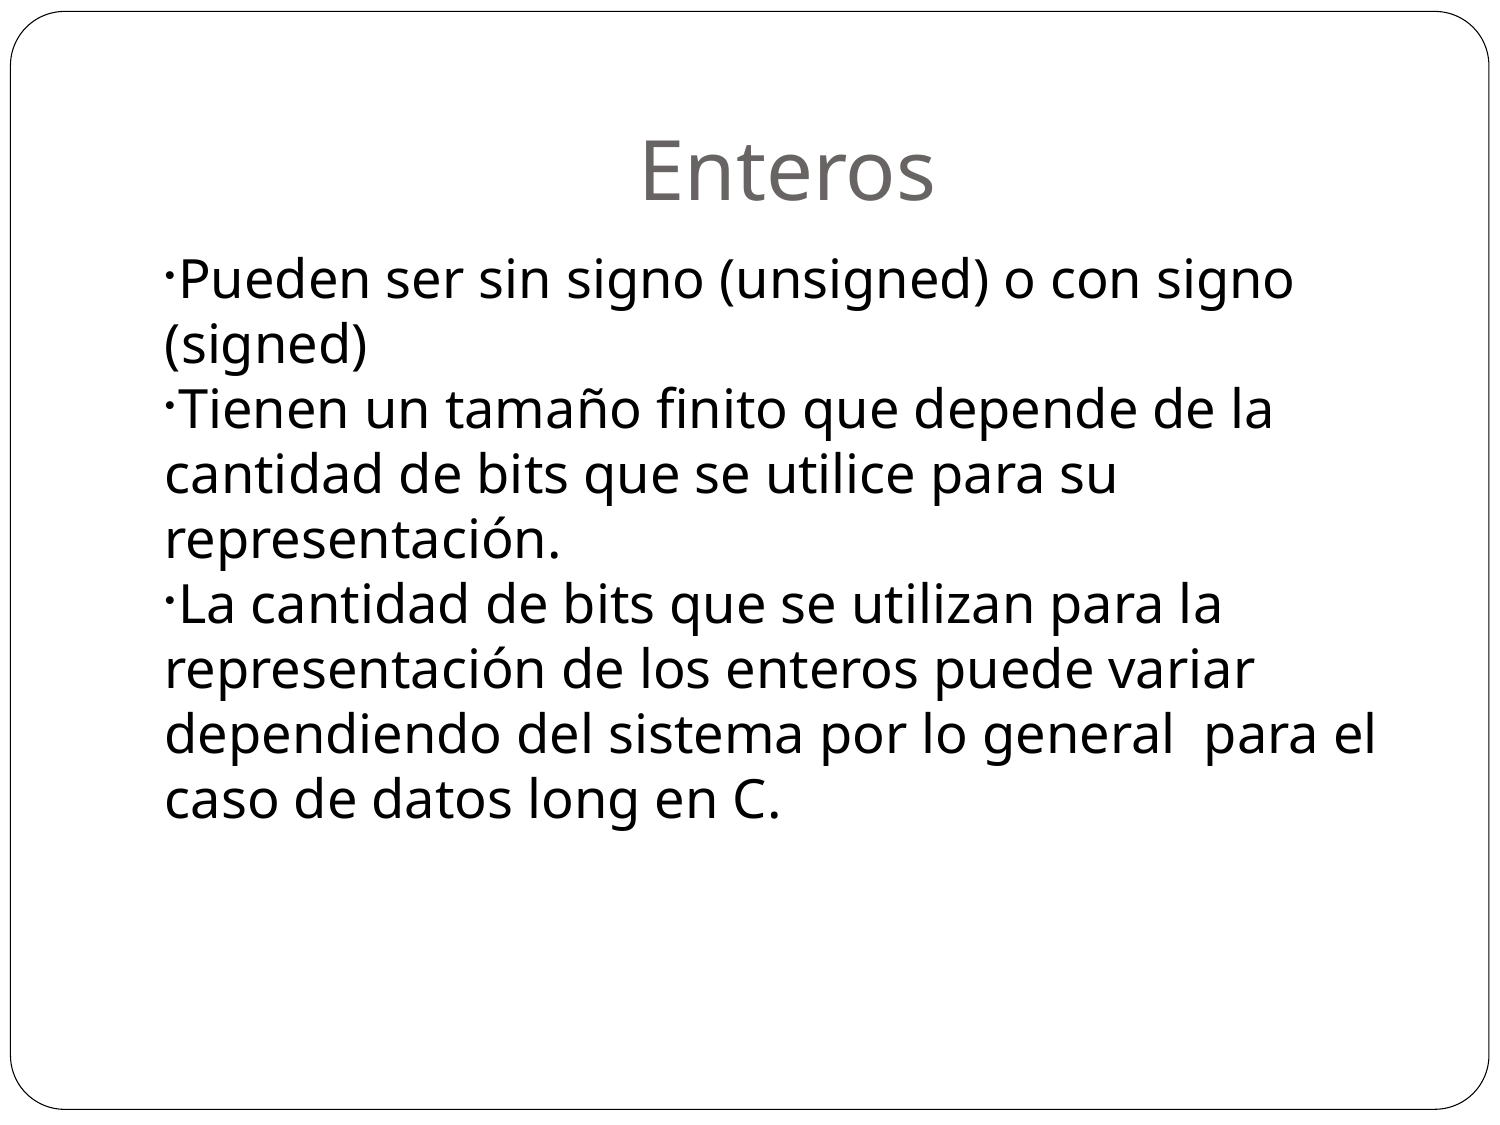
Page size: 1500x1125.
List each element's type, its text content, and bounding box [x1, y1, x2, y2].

text_box Enteros [149, 45, 1425, 233]
text_box Pueden ser sin signo (unsigned) o con signo (signed) Tienen un tamaño finito que depende de la cantidad de bits que se utilice para su representación. La cantidad de bits que se utilizan para la representación de los enteros puede variar dependiendo del sistema por lo general para el caso de datos long en C. [149, 237, 1425, 988]
